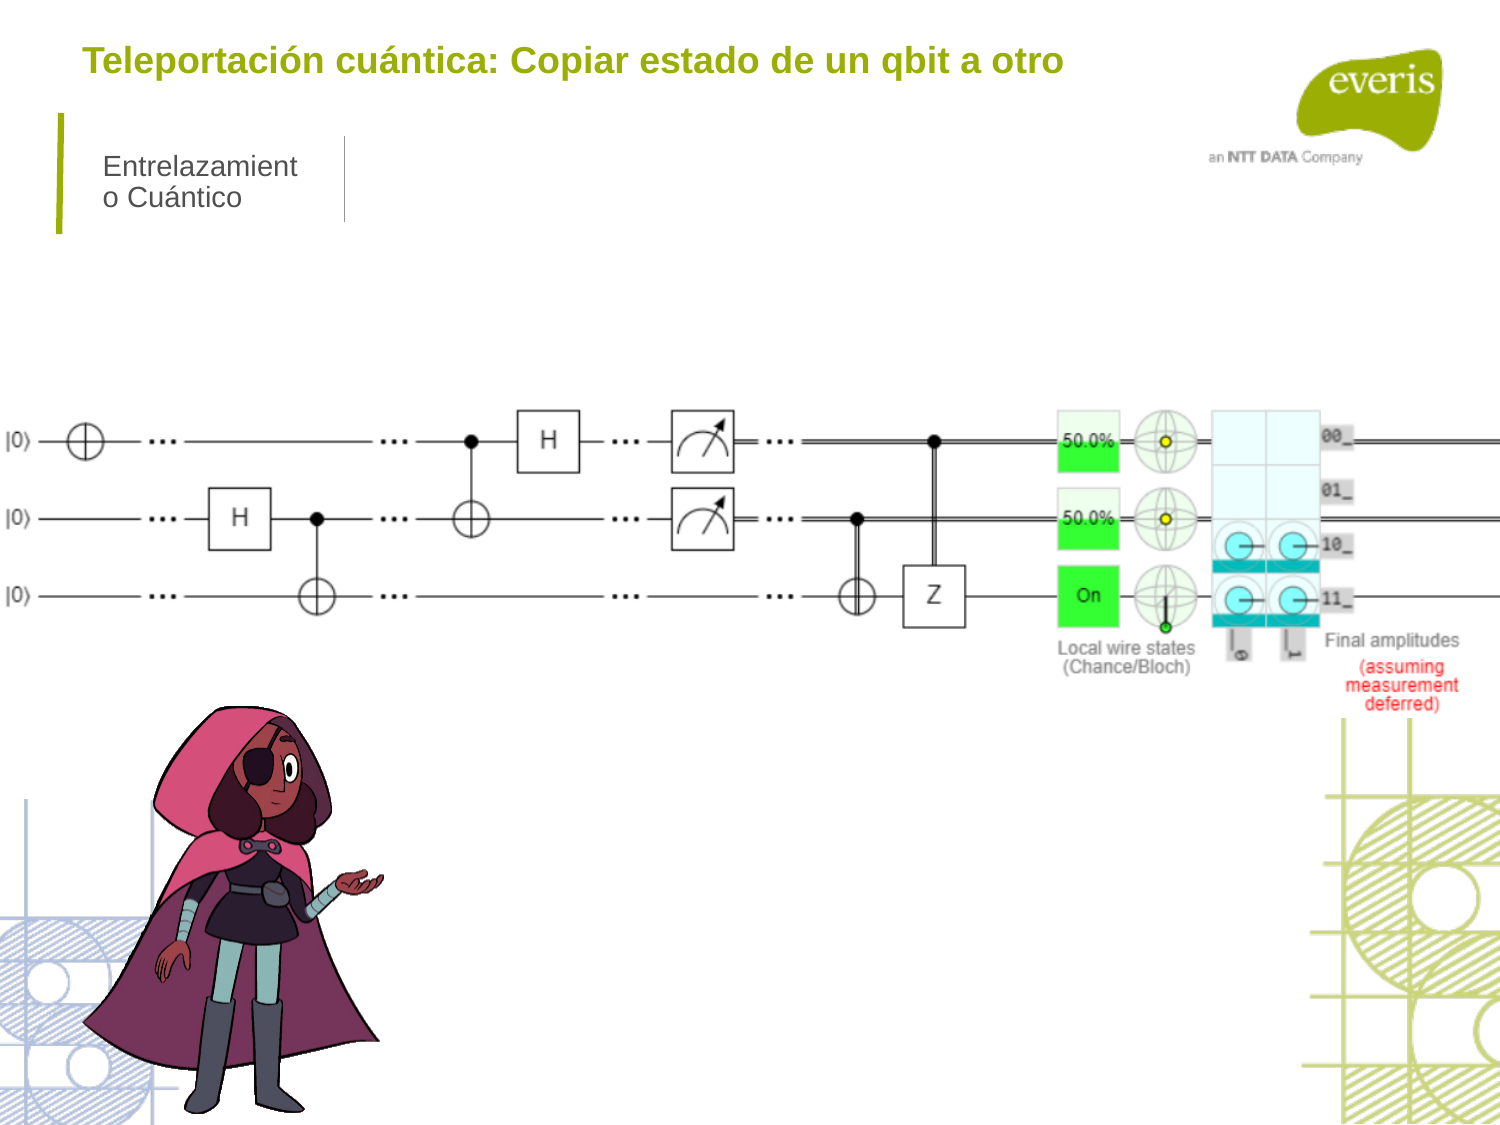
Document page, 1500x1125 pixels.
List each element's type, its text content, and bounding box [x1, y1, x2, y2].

list Entrelazamiento Cuántico [87, 143, 329, 214]
picture [1199, 27, 1453, 186]
picture [0, 406, 1500, 1125]
list Teleportación cuántica: Copiar estado de un qbit a otro [67, 33, 1433, 96]
